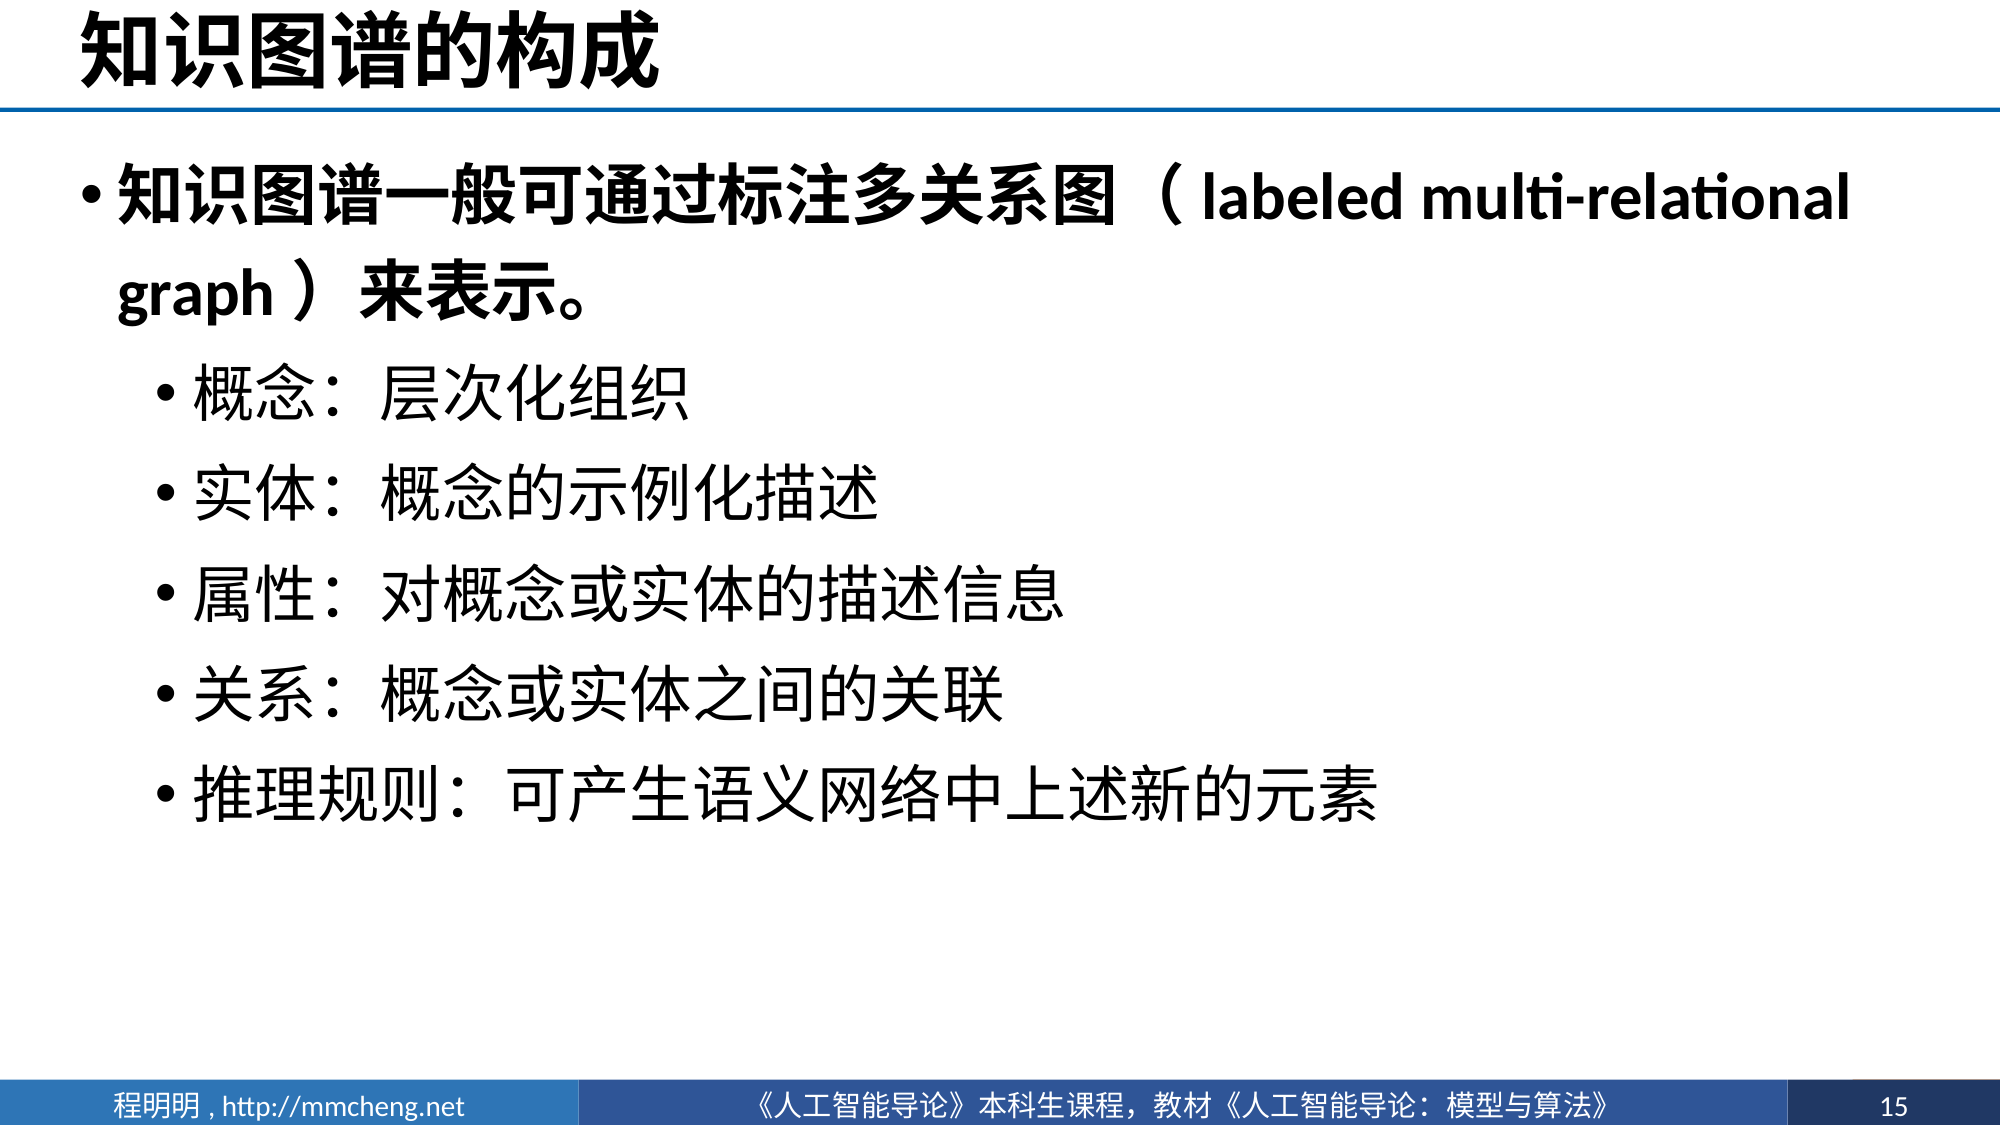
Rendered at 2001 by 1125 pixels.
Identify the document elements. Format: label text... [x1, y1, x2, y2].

title 知识图谱的构成 [64, 0, 2000, 110]
list 知识图谱一般可通过标注多关系图（labeled multi-relational graph）来表示。 概念：层次化组织 实体：概念的示例化描述 属性：对概念或实体的描述信息 关系：概念或实体之间的关联 推理规则：可产生语义网络中上述新的元素 [64, 129, 1928, 1081]
